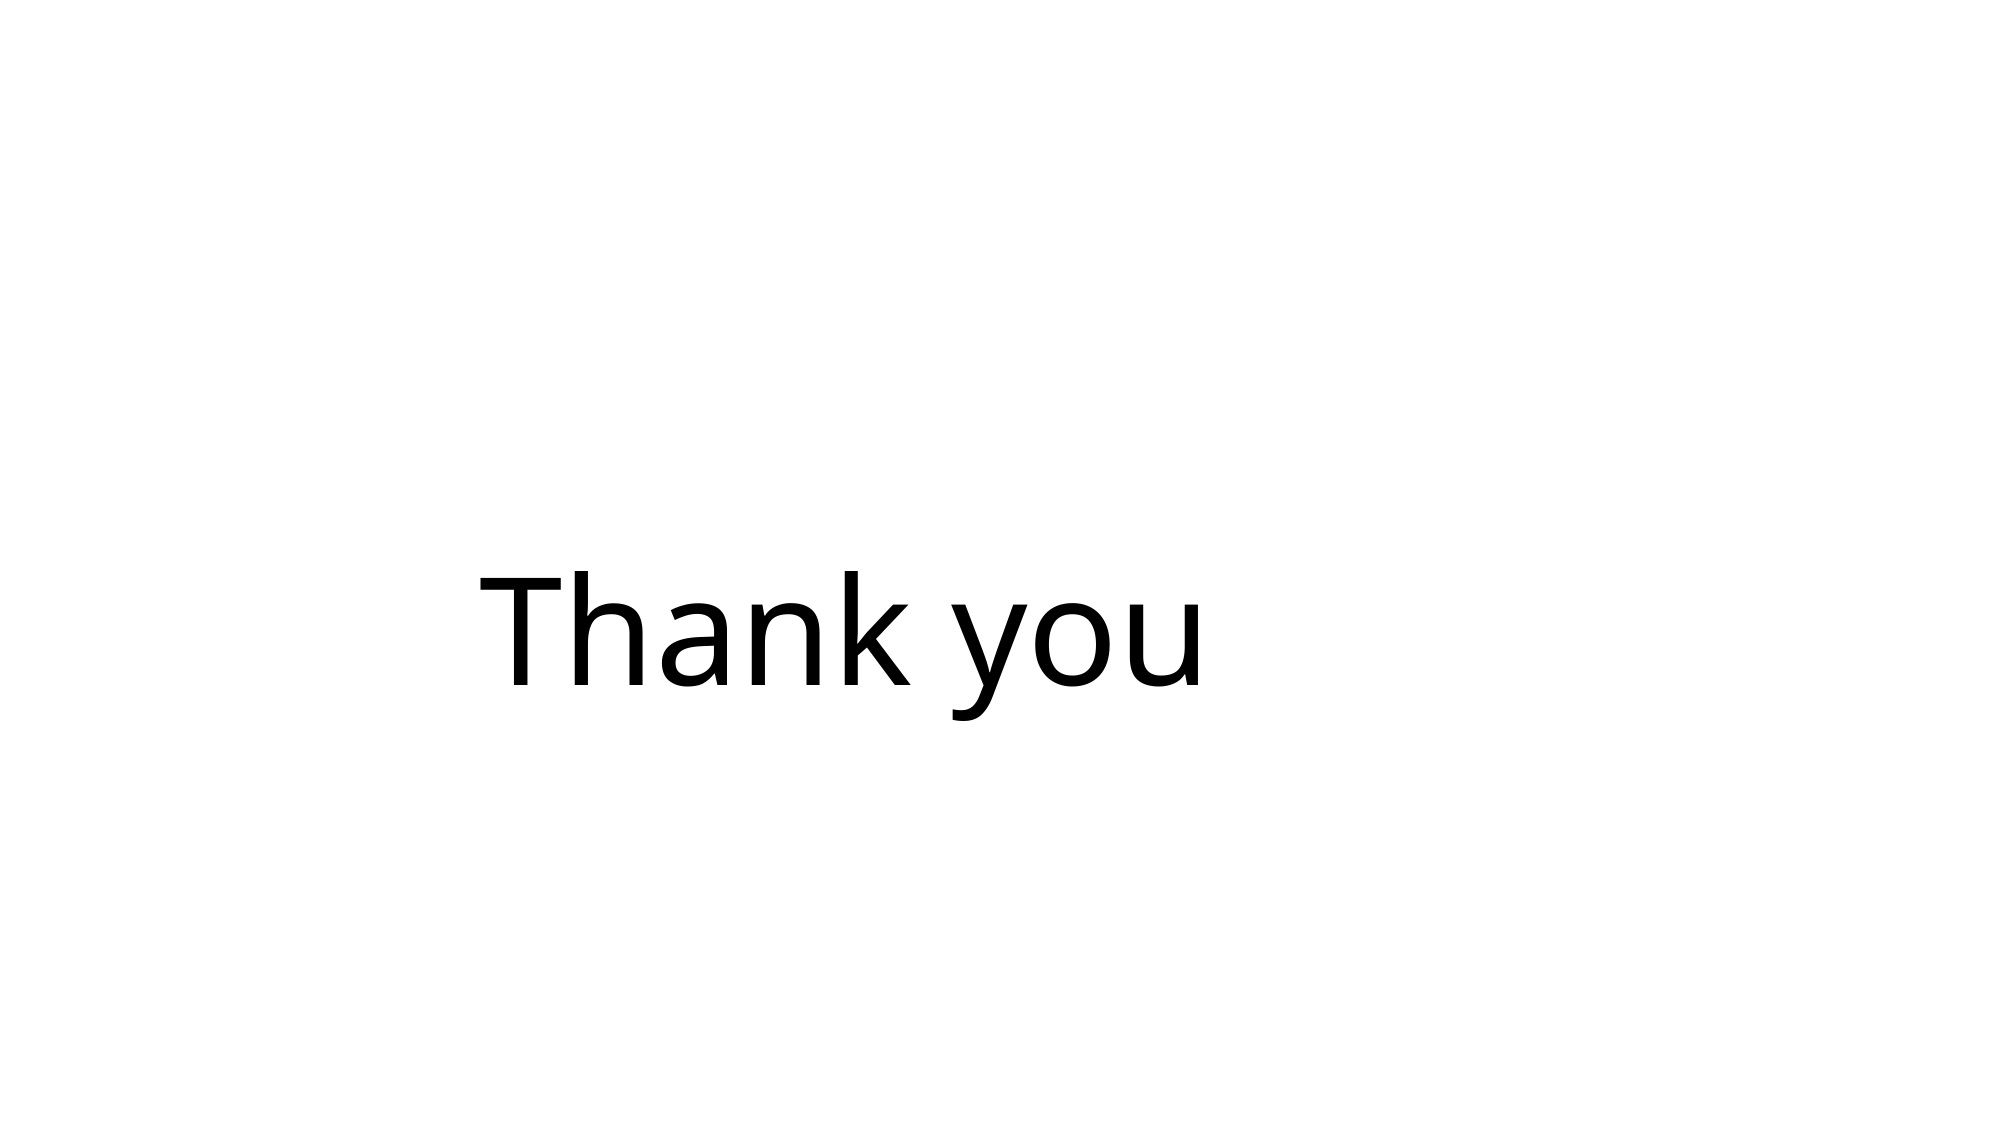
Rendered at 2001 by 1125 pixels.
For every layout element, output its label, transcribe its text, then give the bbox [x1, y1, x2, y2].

text_box Thank you [464, 437, 2000, 723]
